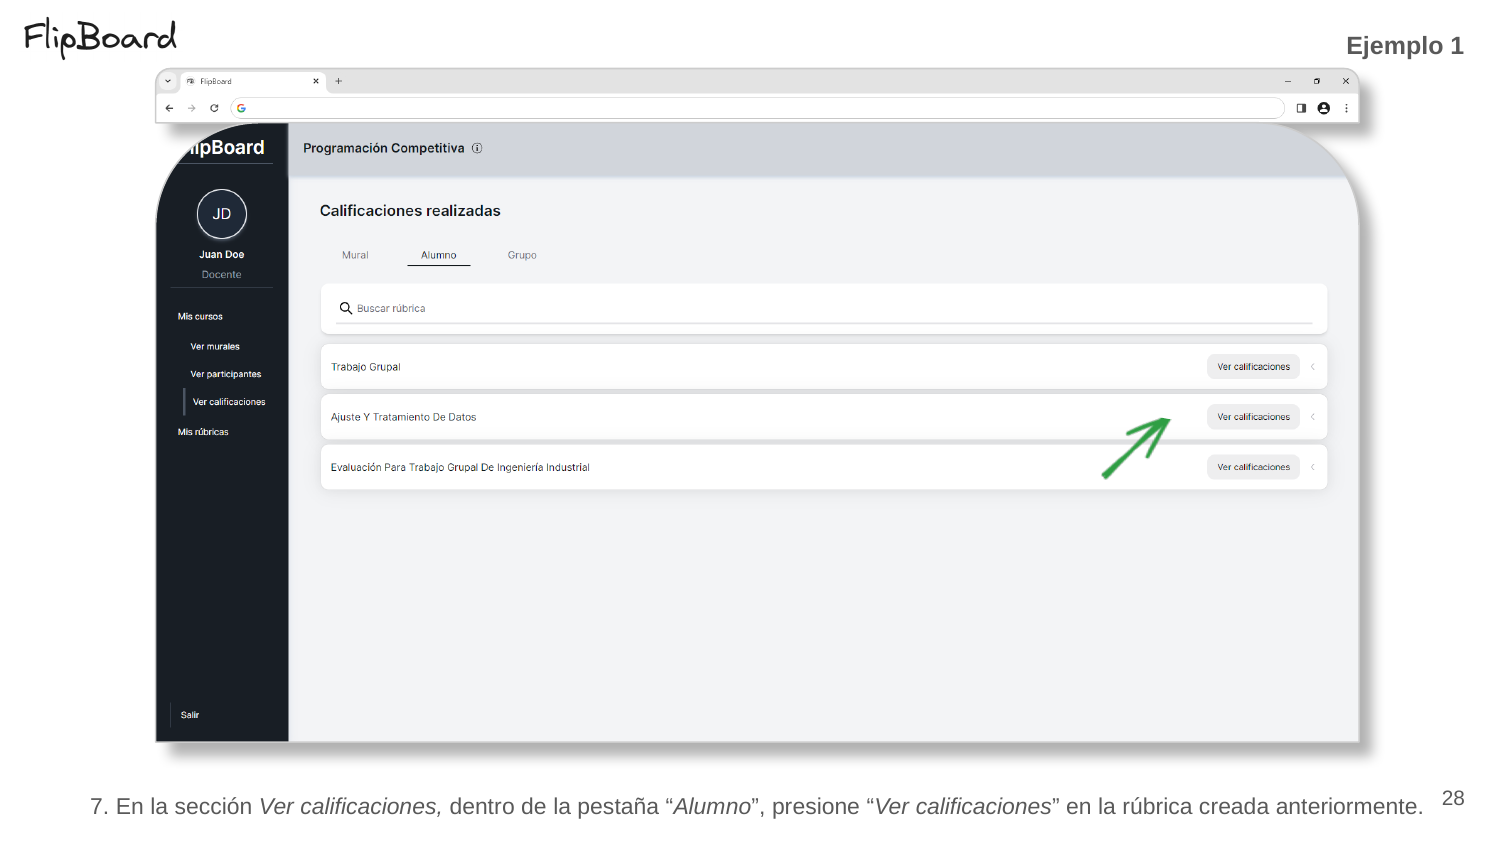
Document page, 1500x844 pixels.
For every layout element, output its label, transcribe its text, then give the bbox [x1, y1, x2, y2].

picture [155, 70, 1360, 743]
slide_number ‹#› [1389, 764, 1480, 830]
list 7. En la sección Ver calificaciones, dentro de la pestaña “Alumno”, presione “Ver calificaciones” en la rúbrica creada anteriormente. [37, 772, 1389, 822]
picture [19, 12, 183, 62]
subtitle Ejemplo 1 [1202, 9, 1480, 64]
